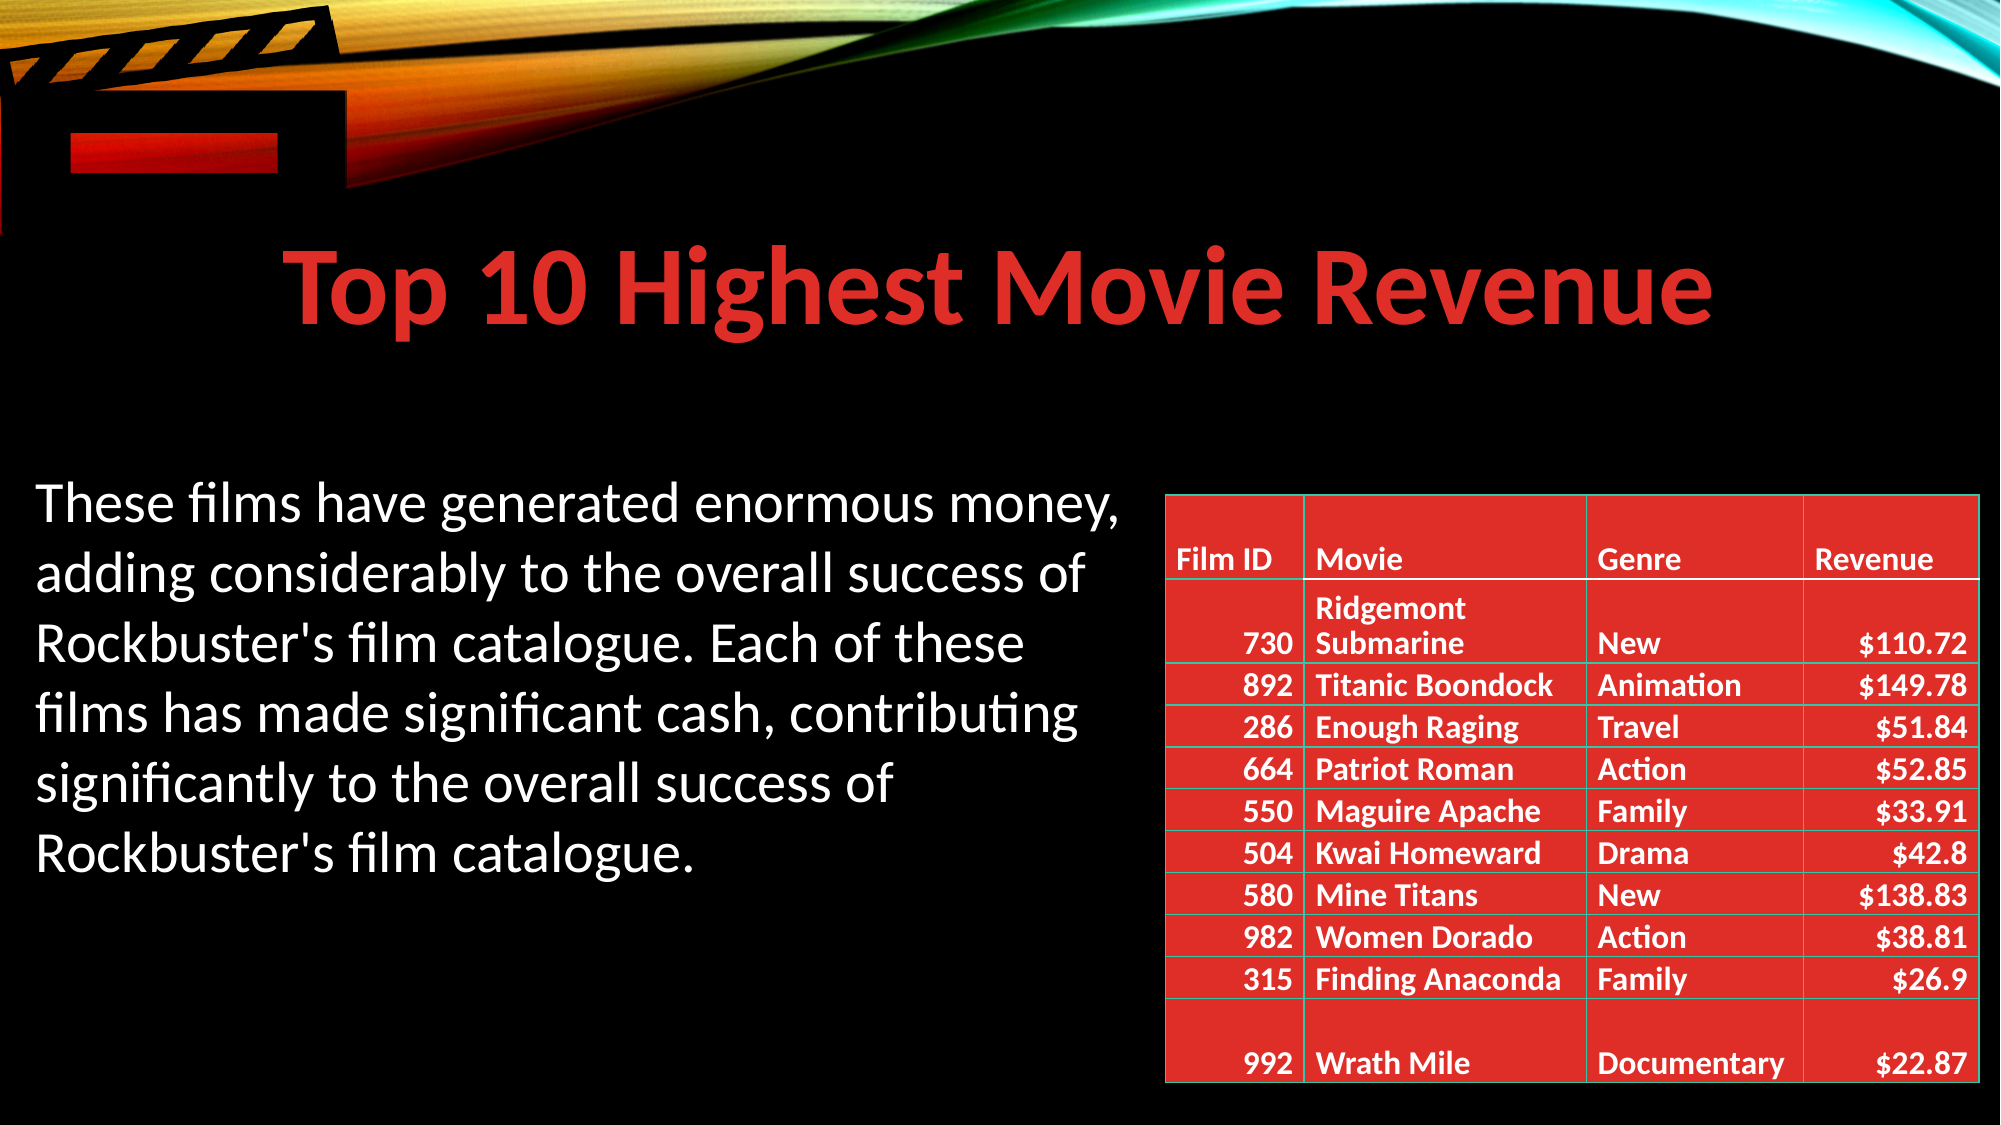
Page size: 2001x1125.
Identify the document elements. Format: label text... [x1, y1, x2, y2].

table_cell $52.85 [1804, 748, 1978, 788]
table_cell $22.87 [1804, 999, 1978, 1082]
table_header Revenue [1804, 496, 1978, 578]
table_cell 664 [1166, 748, 1303, 788]
table_header Movie [1305, 496, 1586, 578]
table_cell 550 [1166, 789, 1303, 830]
table_header Genre [1587, 496, 1803, 578]
table_cell Finding Anaconda [1305, 957, 1586, 998]
table_cell Mine Titans [1305, 873, 1586, 914]
table_cell Family [1587, 957, 1803, 998]
table_cell New [1587, 873, 1803, 914]
table_cell Titanic Boondock [1305, 664, 1586, 704]
table_cell Enough Raging [1305, 706, 1586, 746]
table_cell $149.78 [1804, 664, 1978, 704]
table_cell 892 [1166, 664, 1303, 704]
table_cell 504 [1166, 831, 1303, 872]
table_cell 580 [1166, 873, 1303, 914]
table_cell $42.8 [1804, 831, 1978, 872]
table_cell Animation [1587, 664, 1803, 704]
table_cell Wrath Mile [1305, 999, 1586, 1082]
table_cell $26.9 [1804, 957, 1978, 998]
table_cell 992 [1166, 999, 1303, 1082]
table_cell 315 [1166, 957, 1303, 998]
text_box Top 10 Highest Movie Revenue [267, 204, 1733, 355]
table_cell Women Dorado [1305, 915, 1586, 956]
table_cell Maguire Apache [1305, 789, 1586, 830]
table_cell Kwai Homeward [1305, 831, 1586, 872]
table_cell 286 [1166, 706, 1303, 746]
text_box These films have generated enormous money, adding considerably to the overall success of Rockbuster's film catalogue. Each of these films has made significant cash, contributing significantly to the overall success of Rockbuster's film catalogue. [21, 456, 1154, 891]
table_cell $33.91 [1804, 789, 1978, 830]
table_cell 730 [1166, 580, 1303, 662]
table_cell $38.81 [1804, 915, 1978, 956]
picture [0, 0, 2000, 281]
table_cell Ridgemont Submarine [1305, 580, 1586, 662]
table_cell Patriot Roman [1305, 748, 1586, 788]
table_cell Documentary [1587, 999, 1803, 1082]
table_cell $110.72 [1804, 580, 1978, 662]
table_cell 982 [1166, 915, 1303, 956]
table_cell Action [1587, 748, 1803, 788]
table_cell Family [1587, 789, 1803, 830]
table_header Film ID [1166, 496, 1303, 578]
table_cell $138.83 [1804, 873, 1978, 914]
table_cell Action [1587, 915, 1803, 956]
table_cell New [1587, 580, 1803, 662]
table_cell $51.84 [1804, 706, 1978, 746]
table_cell Drama [1587, 831, 1803, 872]
table_cell Travel [1587, 706, 1803, 746]
